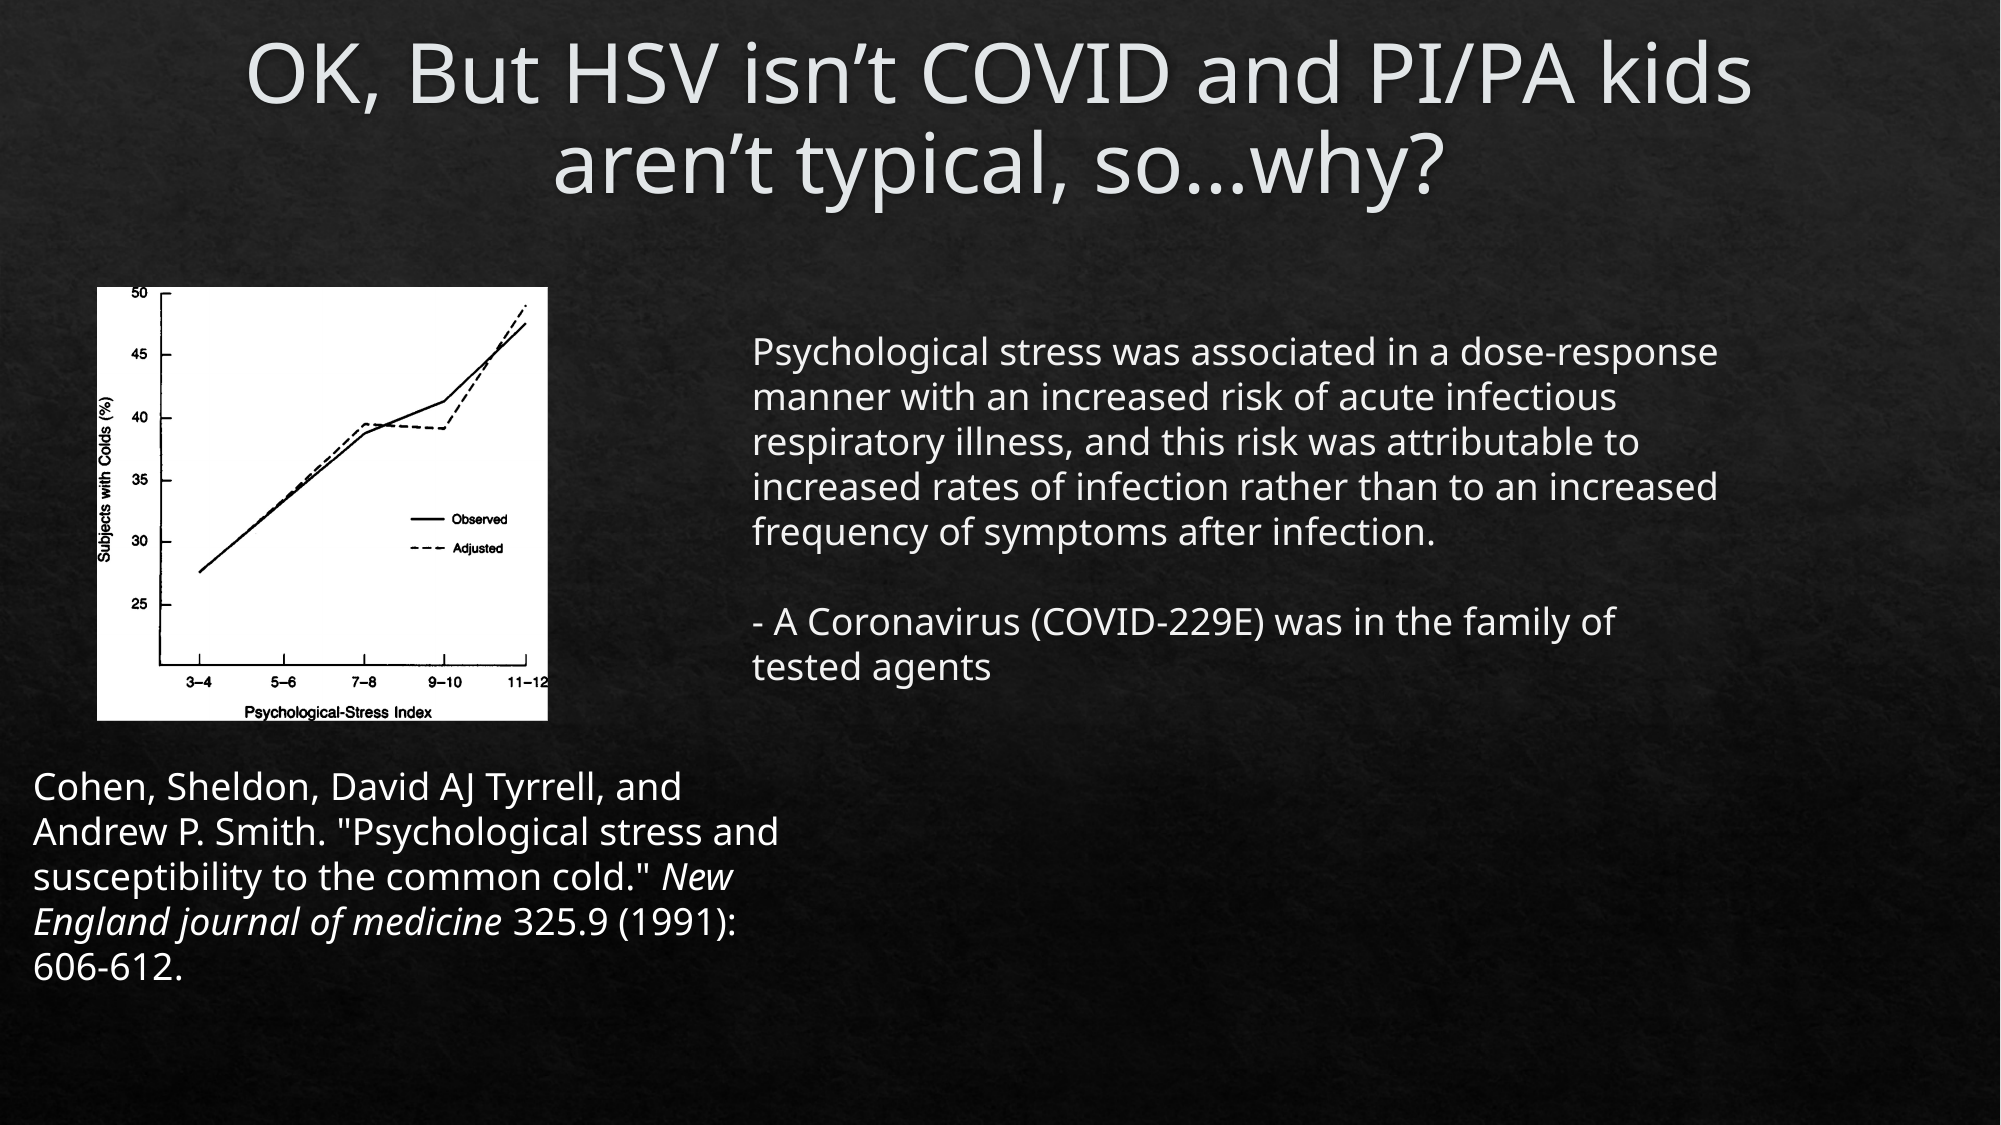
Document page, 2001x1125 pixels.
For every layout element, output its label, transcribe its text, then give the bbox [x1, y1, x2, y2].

title OK, But HSV isn’t COVID and PI/PA kids aren’t typical, so…why? [150, 18, 1850, 226]
picture [97, 286, 549, 721]
text_box Cohen, Sheldon, David AJ Tyrrell, and Andrew P. Smith. "Psychological stress and susceptibility to the common cold." New England journal of medicine 325.9 (1991): 606-612. [18, 756, 811, 996]
text_box Psychological stress was associated in a dose-response manner with an increased risk of acute infectious respiratory illness, and this risk was attributable to increased rates of infection rather than to an increased frequency of symptoms after infection. - A Coronavirus (COVID-229E) was in the family of tested agents [737, 320, 1738, 695]
